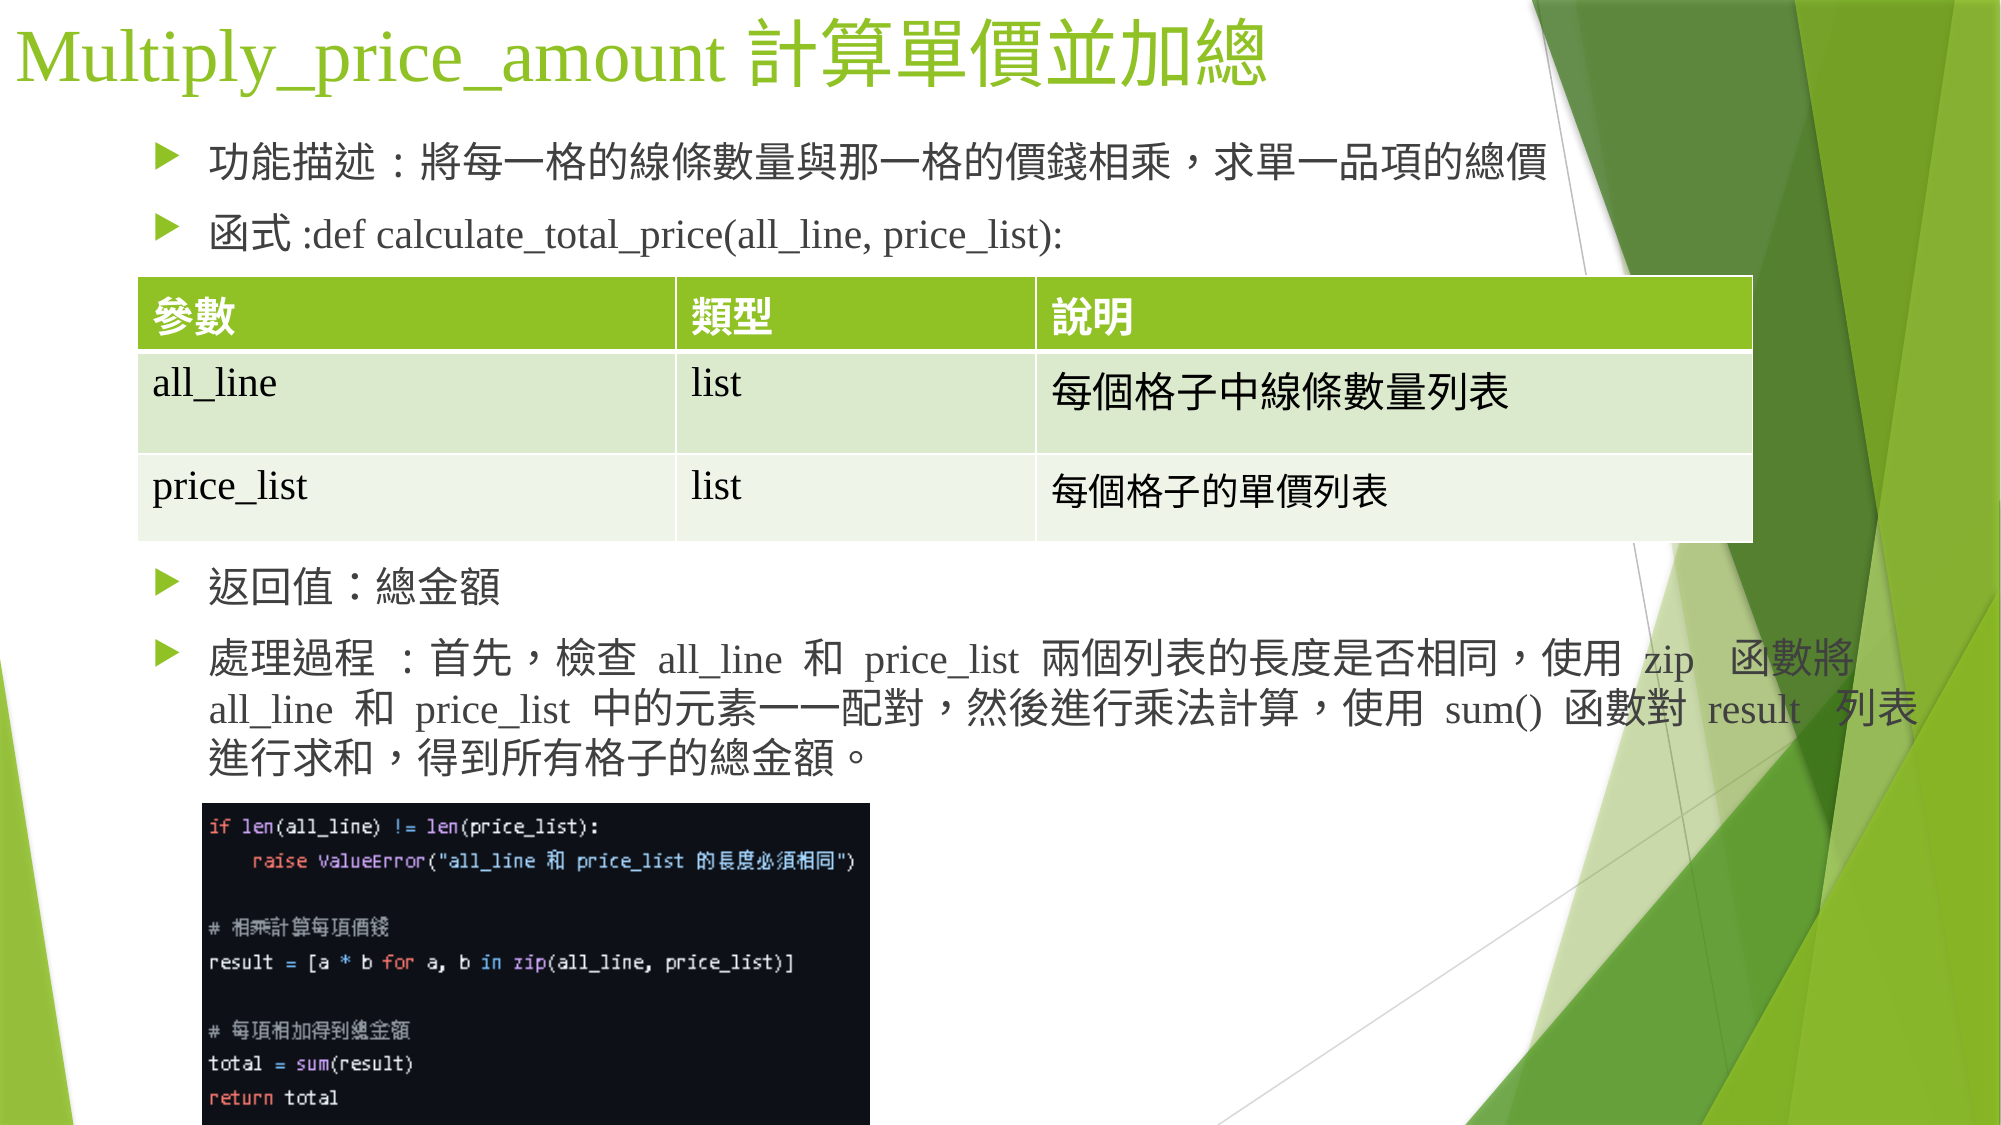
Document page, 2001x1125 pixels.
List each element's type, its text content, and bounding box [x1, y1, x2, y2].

table_header 說明 [1037, 277, 1752, 349]
text_box [137, 59, 1863, 221]
title Multiply_price_amount計算單價並加總 [0, 0, 1725, 160]
table_cell 每個格子的單價列表 [1037, 455, 1752, 541]
table_header 類型 [677, 277, 1035, 349]
table_cell price_list [138, 455, 675, 541]
table_cell list [677, 354, 1035, 453]
list 功能描述:將每一格的線條數量與那一格的價錢相乘，求單一品項的總價 函式:def calculate_total_price(all_line, price_list): 返回值：總金額 處理過程 :首先，檢查 all_line 和 price_list 兩個列表的長度是否相同，使用 zip 函數將 all_line 和 price_list 中的元素一一配對，然後進行乘法計算，使用 sum() 函數對 result 列表進行求和，得到所有格子的總金額。 [137, 128, 1942, 843]
picture [202, 802, 871, 1125]
table_cell all_line [138, 354, 675, 453]
table_cell list [677, 455, 1035, 541]
table_cell 每個格子中線條數量列表 [1037, 354, 1752, 453]
table_header 參數 [138, 277, 675, 349]
